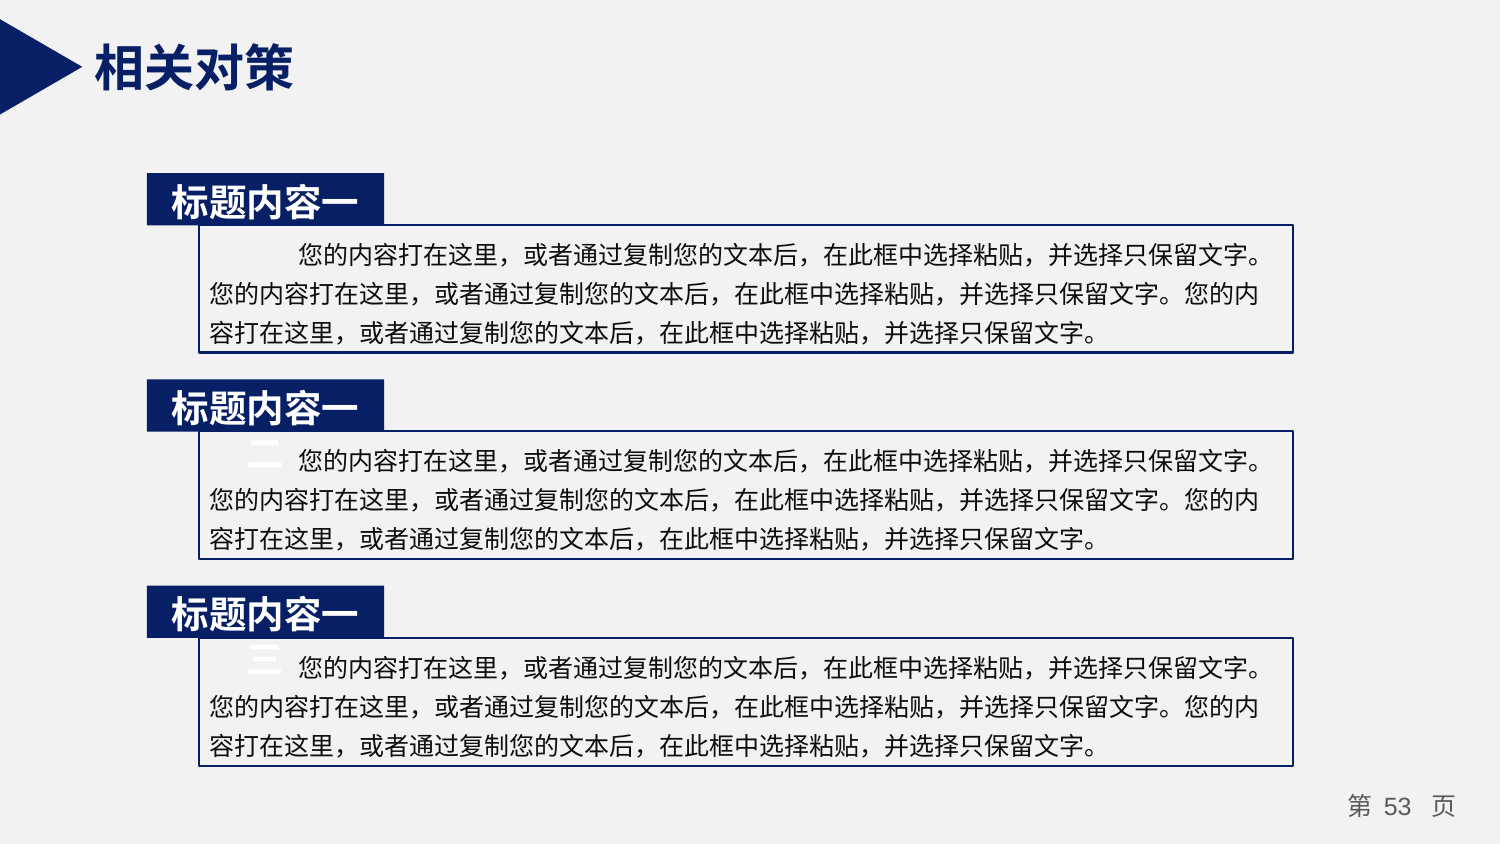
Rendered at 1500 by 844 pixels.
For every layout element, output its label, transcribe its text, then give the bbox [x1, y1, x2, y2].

text_box 标题内容一 [146, 173, 385, 226]
text_box 您的内容打在这里，或者通过复制您的文本后，在此框中选择粘贴，并选择只保留文字。您的内容打在这里，或者通过复制您的文本后，在此框中选择粘贴，并选择只保留文字。您的内容打在这里，或者通过复制您的文本后，在此框中选择粘贴，并选择只保留文字。 [198, 638, 1294, 767]
text_box 标题内容一 二 [146, 379, 385, 432]
text_box 您的内容打在这里，或者通过复制您的文本后，在此框中选择粘贴，并选择只保留文字。您的内容打在这里，或者通过复制您的文本后，在此框中选择粘贴，并选择只保留文字。您的内容打在这里，或者通过复制您的文本后，在此框中选择粘贴，并选择只保留文字。 [198, 430, 1294, 559]
text_box 您的内容打在这里，或者通过复制您的文本后，在此框中选择粘贴，并选择只保留文字。您的内容打在这里，或者通过复制您的文本后，在此框中选择粘贴，并选择只保留文字。您的内容打在这里，或者通过复制您的文本后，在此框中选择粘贴，并选择只保留文字。 [198, 224, 1294, 353]
text_box [0, 19, 83, 115]
text_box 相关对策 [79, 29, 310, 105]
text_box 标题内容一 三 [146, 585, 385, 638]
